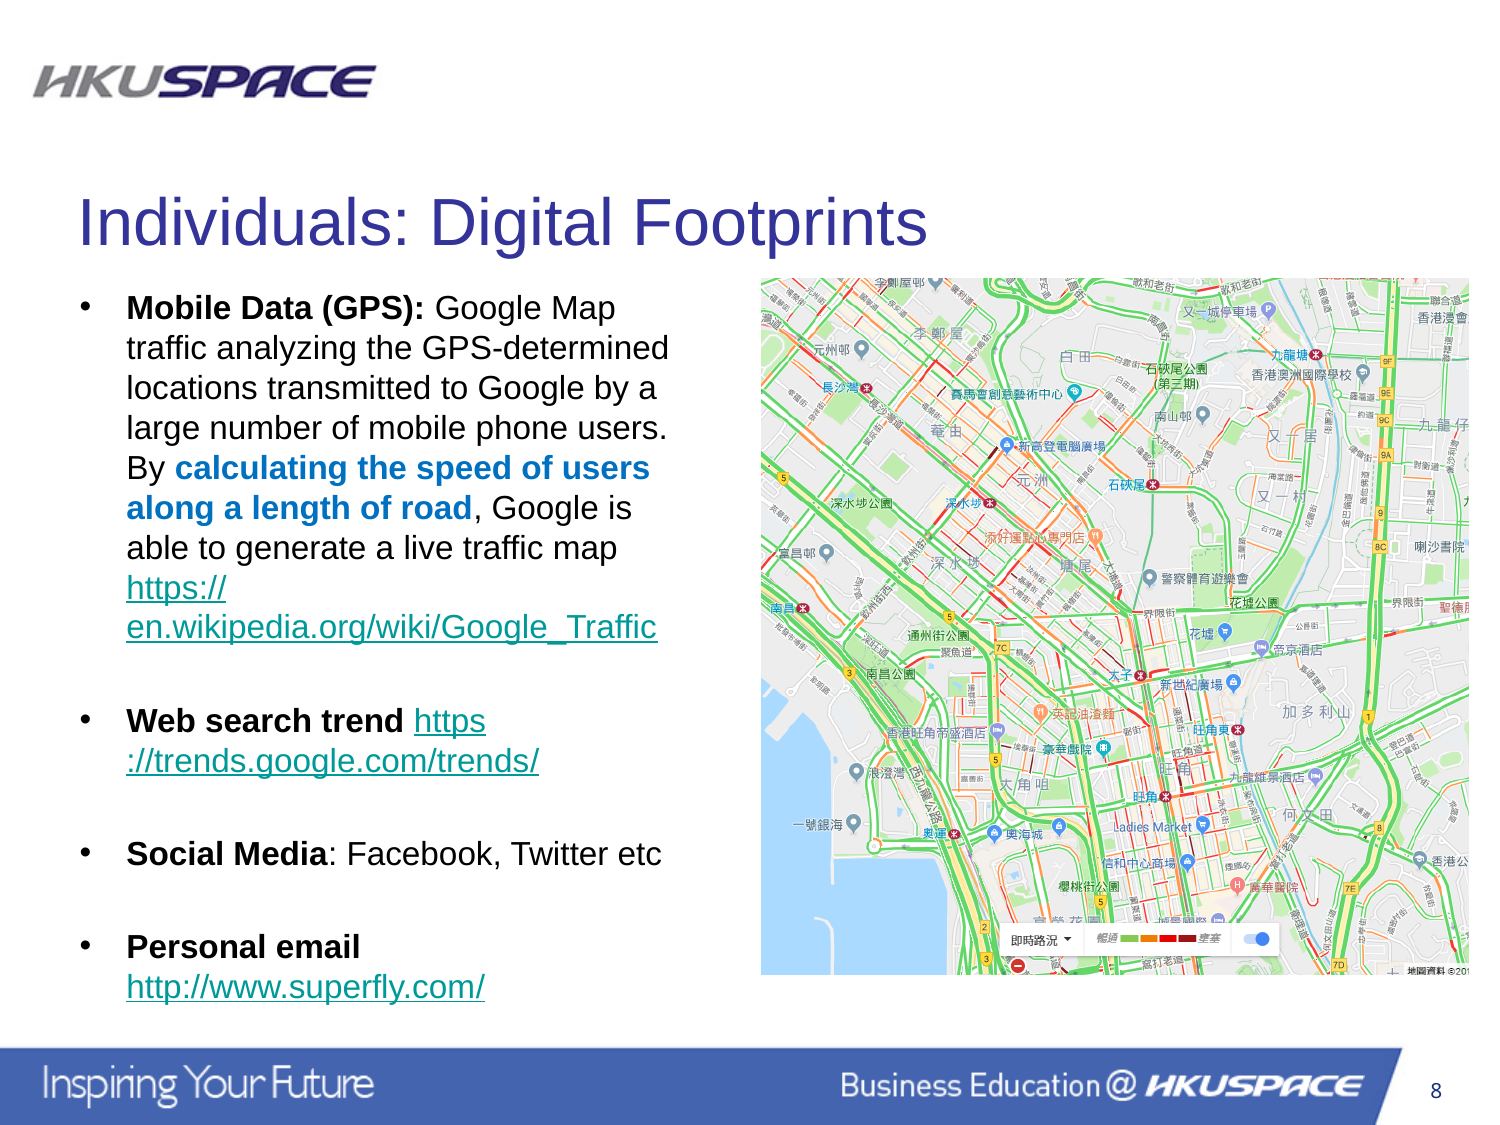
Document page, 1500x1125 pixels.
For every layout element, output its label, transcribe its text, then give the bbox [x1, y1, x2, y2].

text_box Mobile Data (GPS): Google Map traffic analyzing the GPS-determined locations transmitted to Google by a large number of mobile phone users. By calculating the speed of users along a length of road, Google is able to generate a live traffic map https://en.wikipedia.org/wiki/Google_Traffic Web search trend https://trends.google.com/trends/ Social Media: Facebook, Twitter etc Personal email http://www.superfly.com/ [64, 278, 703, 1047]
slide_number 8 [1415, 1070, 1499, 1125]
title Individuals: Digital Footprints [62, 101, 1388, 266]
picture [0, 0, 1500, 1125]
